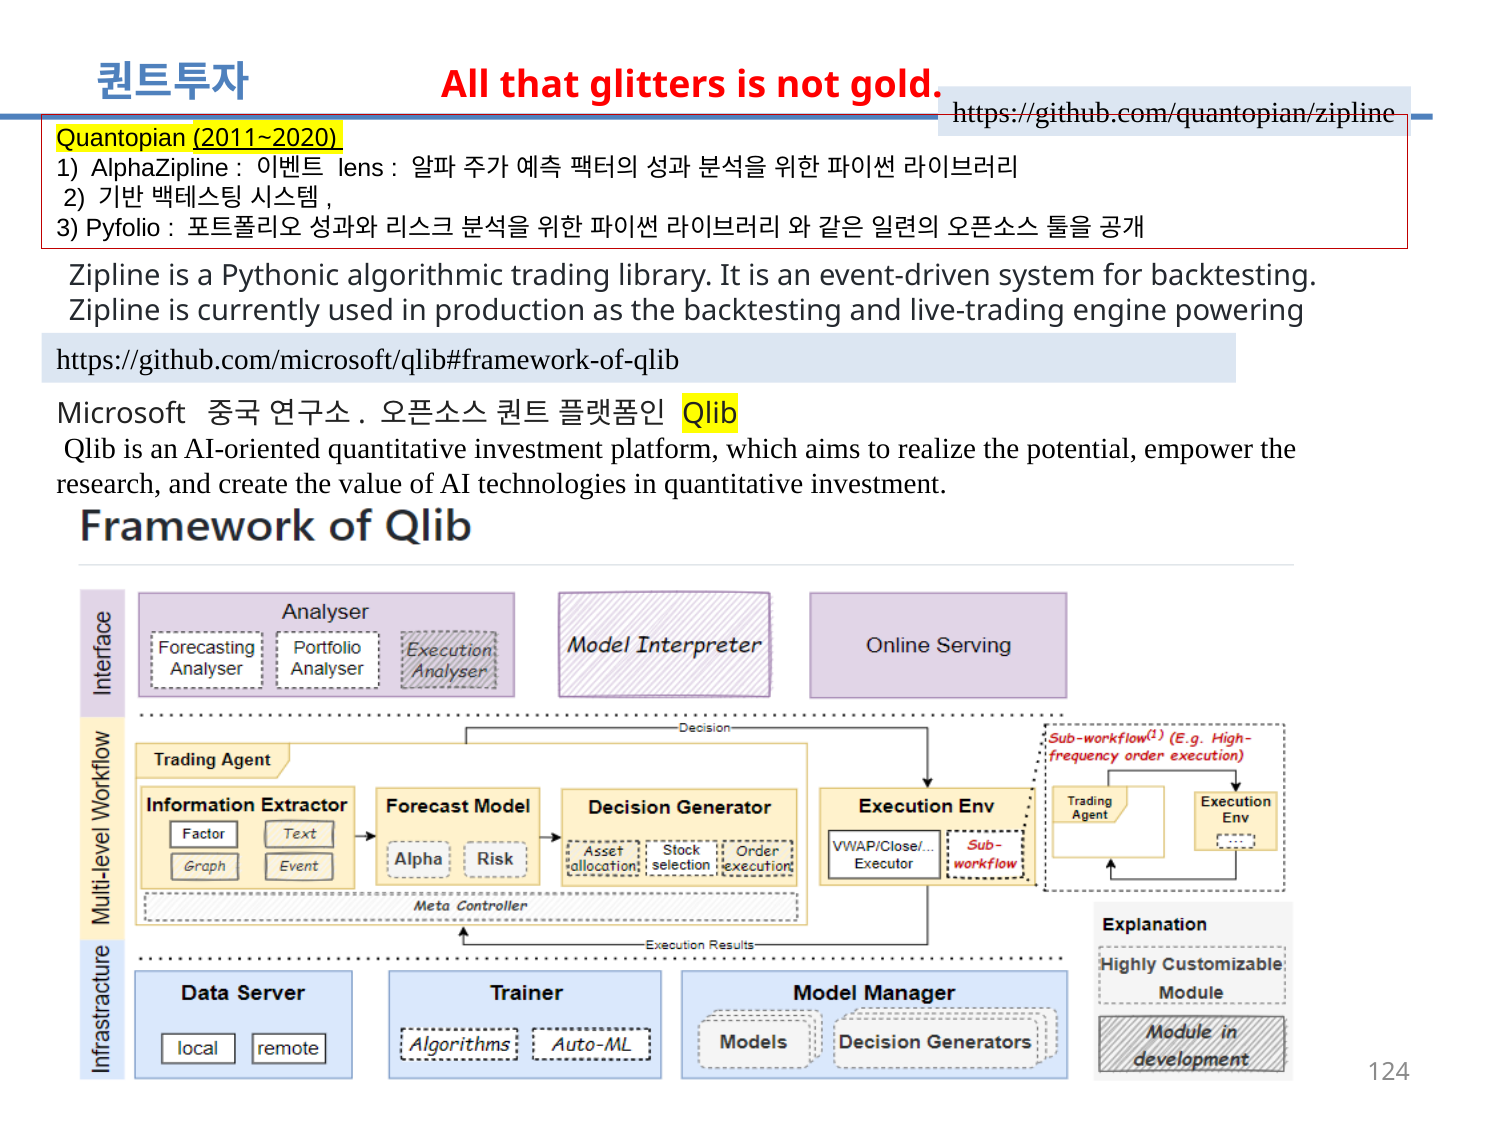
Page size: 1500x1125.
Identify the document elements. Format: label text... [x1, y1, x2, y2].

text_box All that glitters is not gold. [426, 52, 959, 113]
text_box https://github.com/quantopian/zipline [938, 86, 1411, 136]
text_box Zipline is a Pythonic algorithmic trading library. It is an event-driven system for backtesting. Zipline is currently used in production as the backtesting and live-trading engine powering Quantopian [54, 249, 1395, 374]
text_box Microsoft 중국 연구소. 오픈소스 퀀트 플랫폼인 Qlib Qlib is an AI-oriented quantitative investment platform, which aims to realize the potential, empower the research, and create the value of AI technologies in quantitative investment. [41, 387, 1353, 507]
text_box Quantopian (2011~2020) 1) AlphaZipline : 이벤트 lens : 알파 주가 예측 팩터의 성과 분석을 위한 파이썬 라이브러리 2) 기반 백테스팅 시스템, 3) Pyfolio : 포트폴리오 성과와 리스크 분석을 위한 파이썬 라이브러리 와 같은 일련의 오픈소스 툴을 공개 [41, 114, 1408, 249]
slide_number 124 [1074, 1042, 1425, 1103]
text_box 퀀트투자 [81, 43, 1368, 114]
picture [76, 500, 1294, 1083]
text_box https://github.com/microsoft/qlib#framework-of-qlib [41, 332, 1236, 383]
